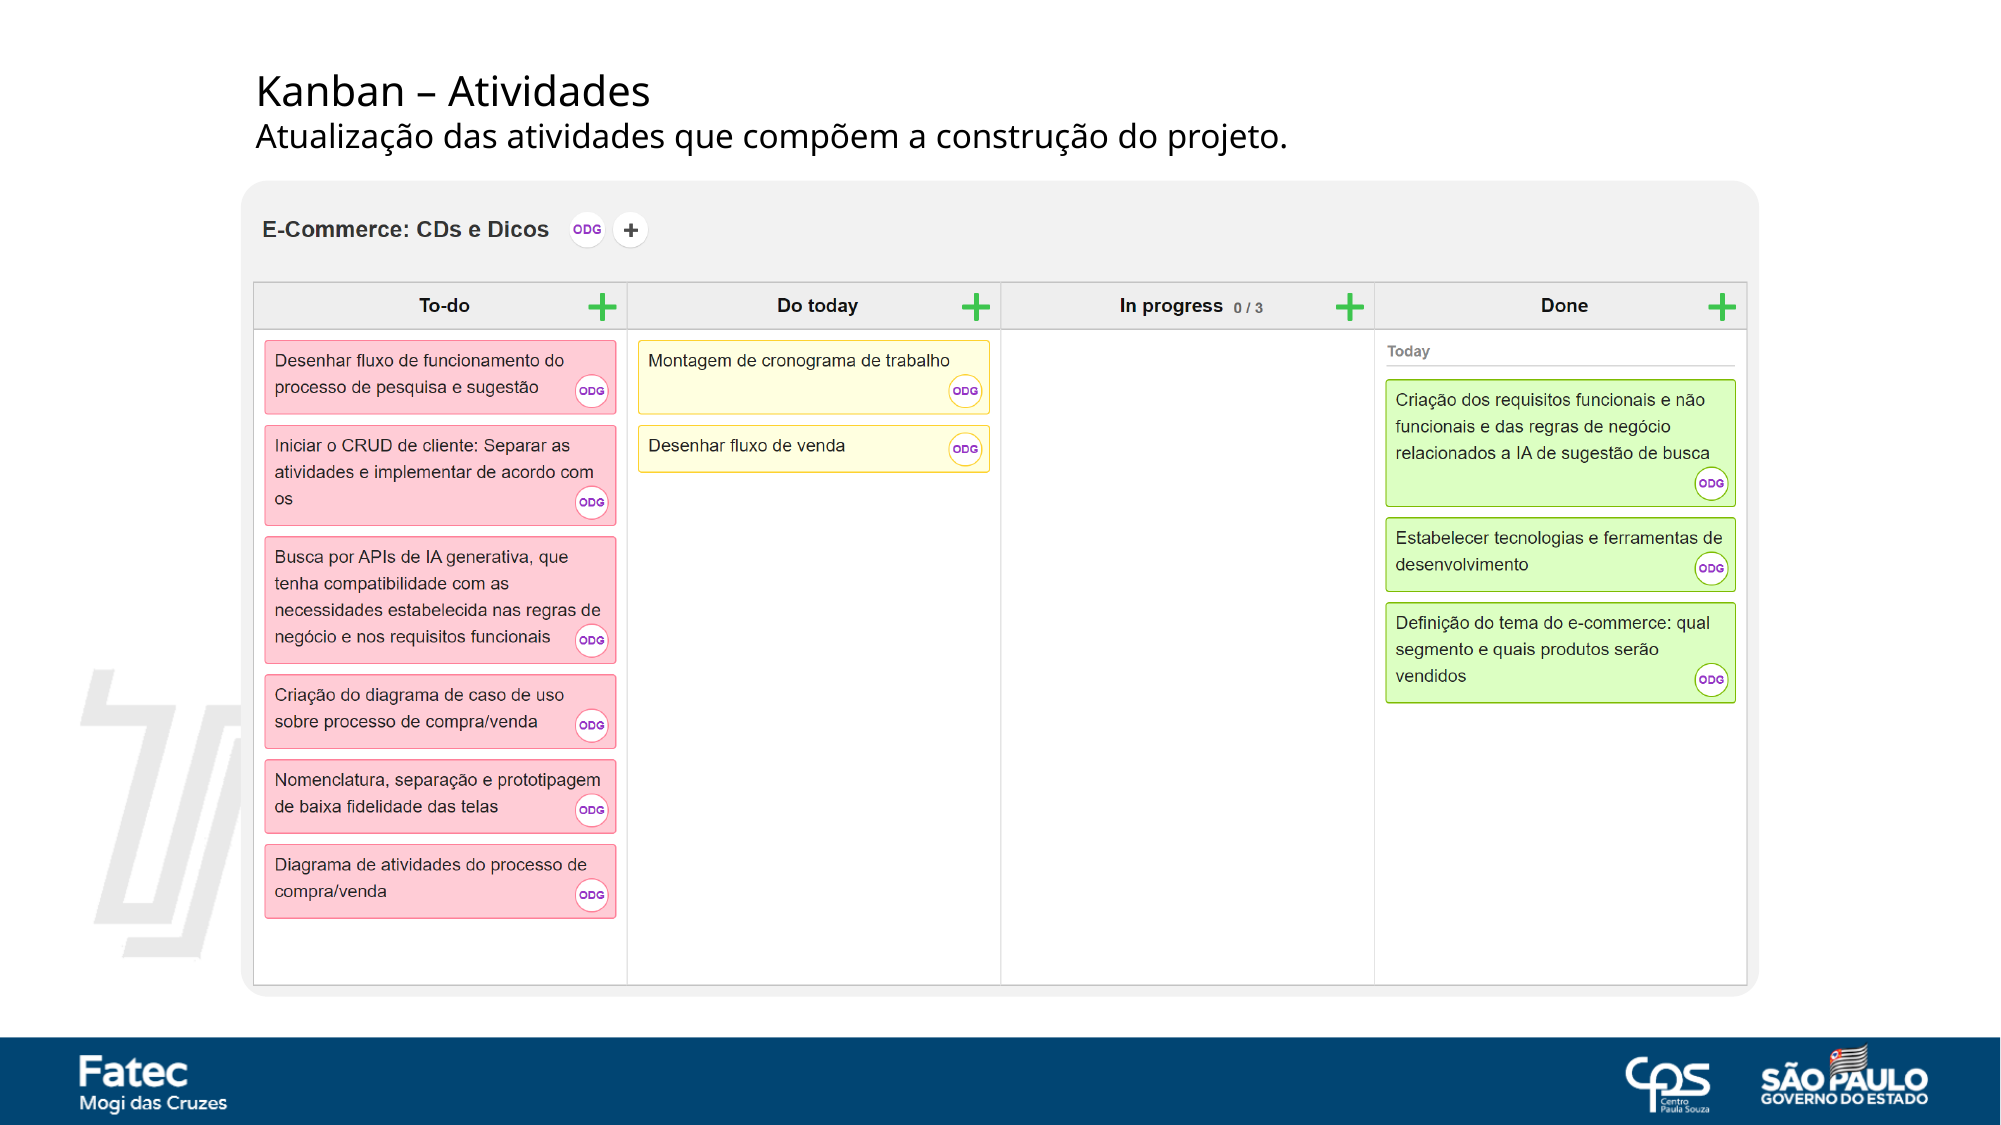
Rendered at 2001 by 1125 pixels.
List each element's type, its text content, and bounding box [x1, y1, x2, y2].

text_box Kanban – Atividades Atualização das atividades que compõem a construção do projeto. [240, 57, 1316, 163]
picture [0, 0, 2001, 1125]
